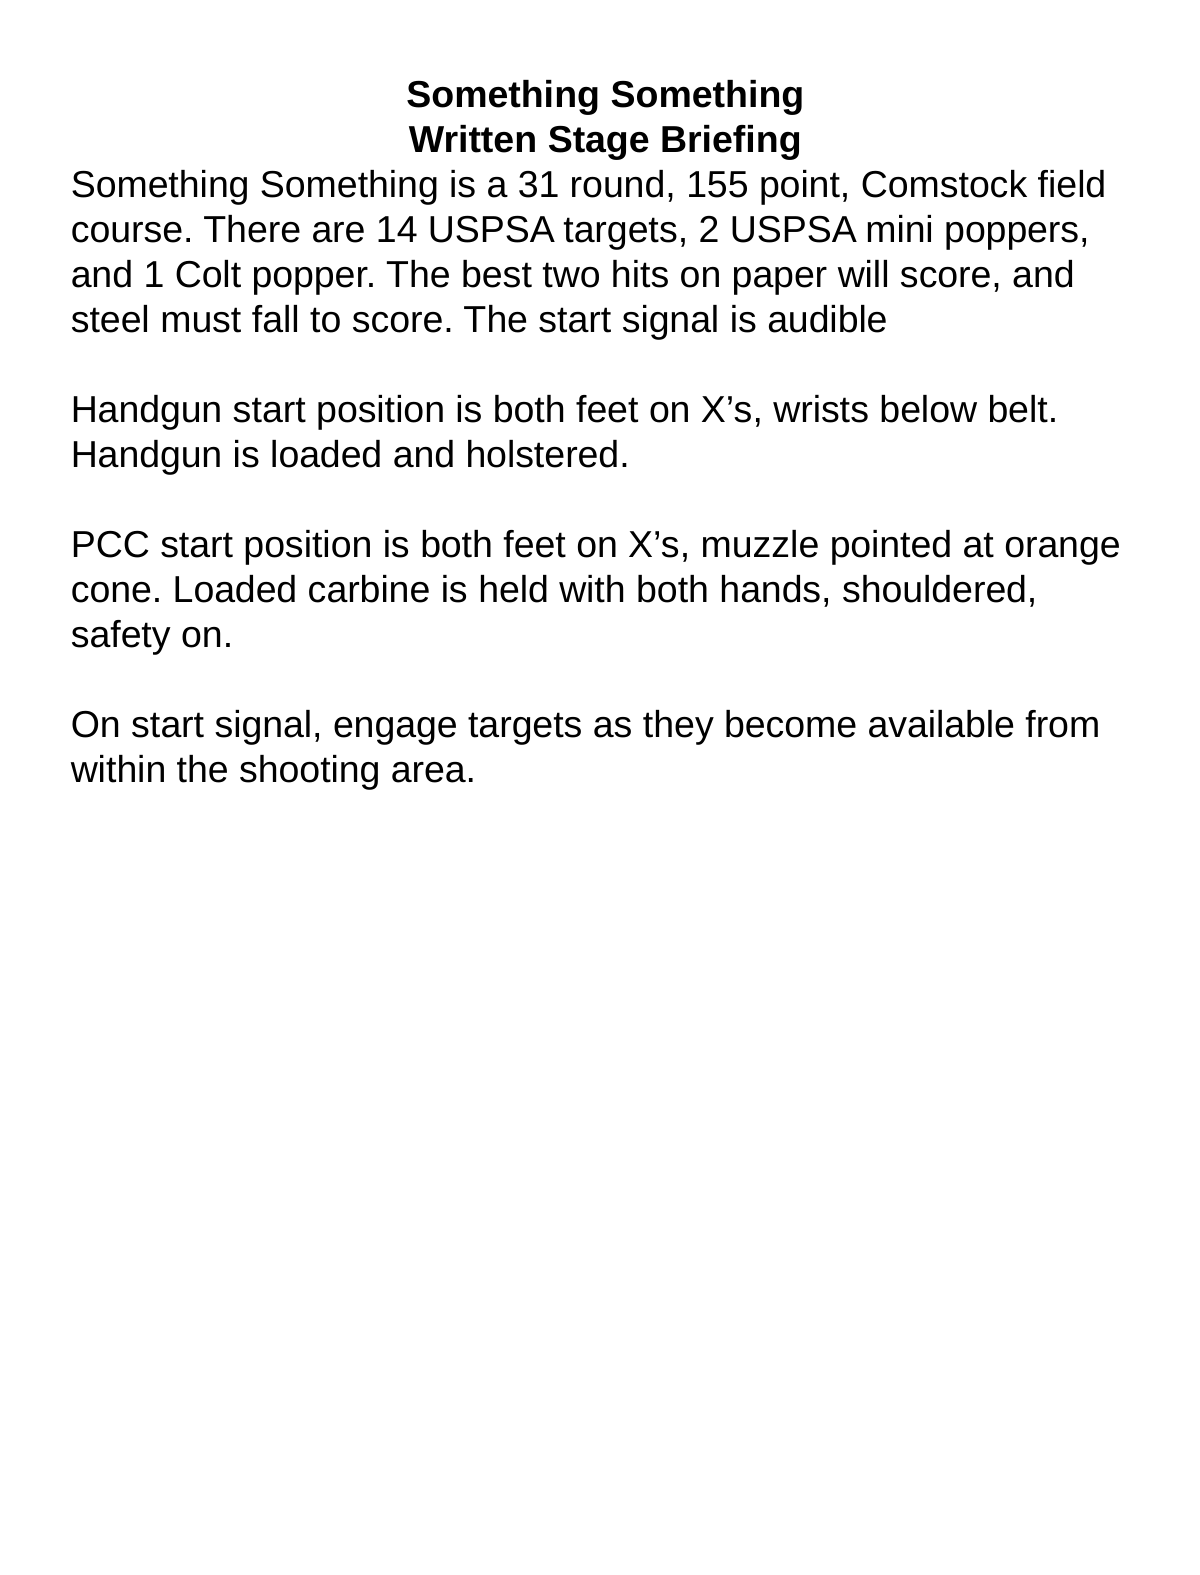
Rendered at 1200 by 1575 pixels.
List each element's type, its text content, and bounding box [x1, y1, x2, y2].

text_box Something Something Written Stage Briefing Something Something is a 31 round, 155 point, Comstock field course. There are 14 USPSA targets, 2 USPSA mini poppers, and 1 Colt popper. The best two hits on paper will score, and steel must fall to score. The start signal is audible Handgun start position is both feet on X’s, wrists below belt. Handgun is loaded and holstered. PCC start position is both feet on X’s, muzzle pointed at orange cone. Loaded carbine is held with both hands, shouldered, safety on. On start signal, engage targets as they become available from within the shooting area. [56, 63, 1156, 798]
